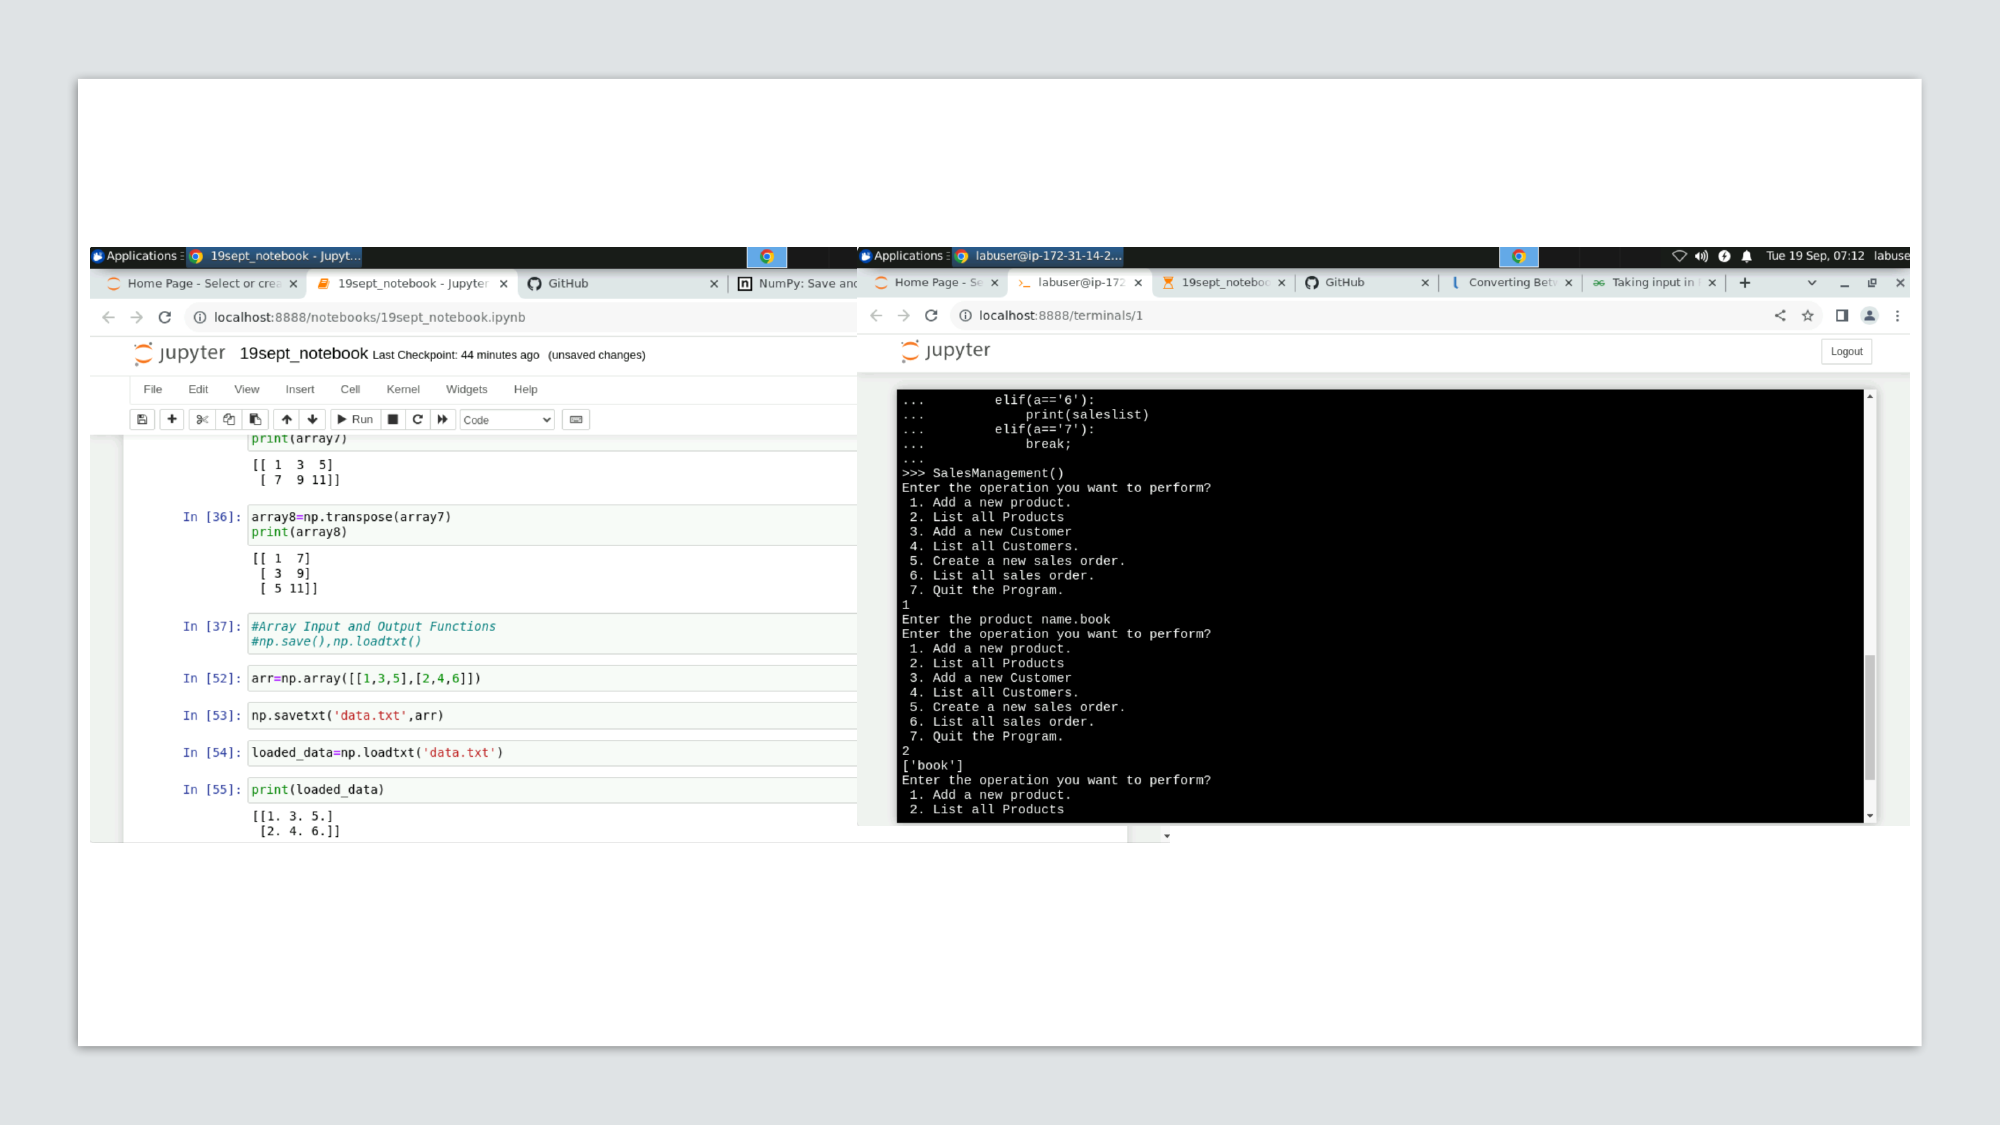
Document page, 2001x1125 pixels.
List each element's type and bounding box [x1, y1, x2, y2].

text_box [77, 77, 1923, 1048]
list [857, 247, 1910, 827]
text_box [0, 0, 2000, 1125]
list [90, 247, 1171, 843]
